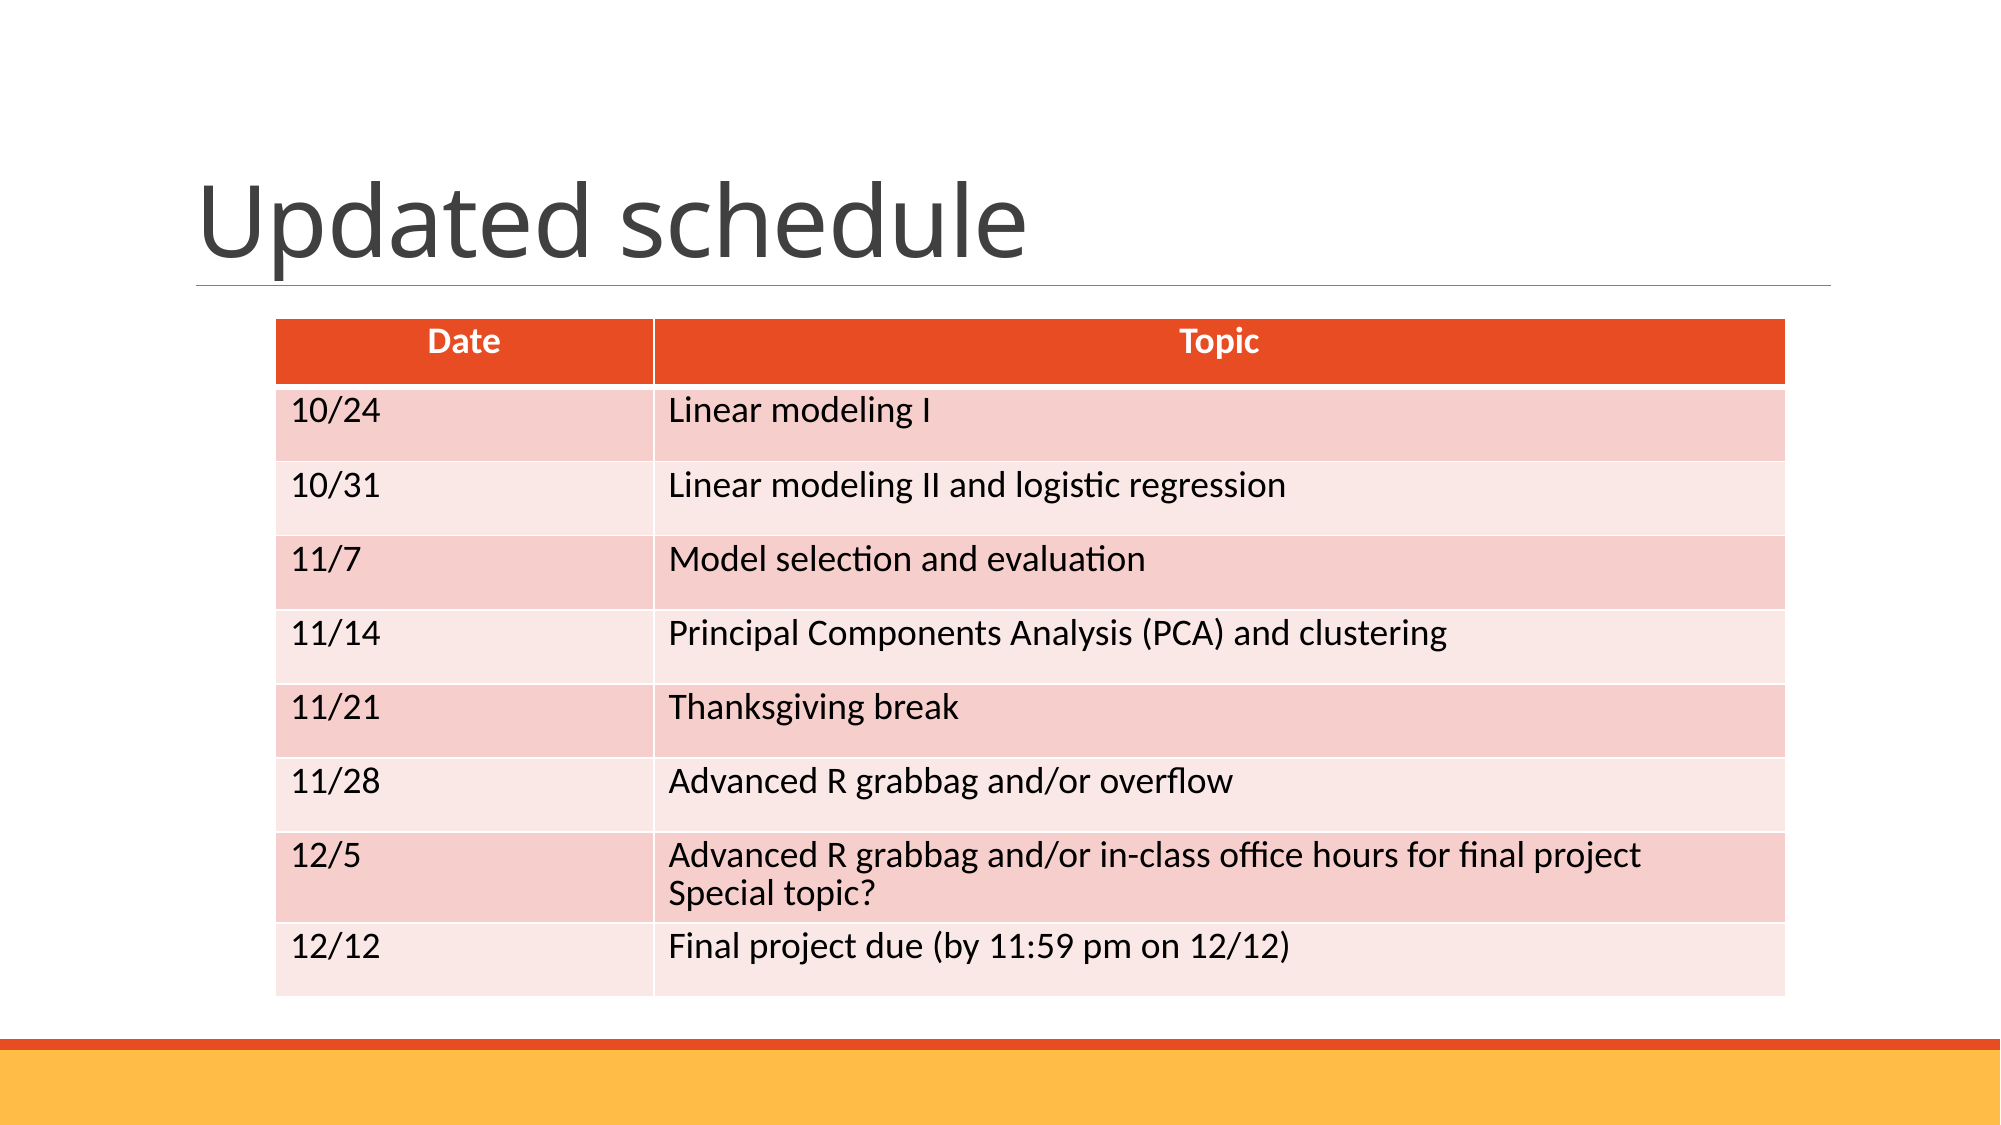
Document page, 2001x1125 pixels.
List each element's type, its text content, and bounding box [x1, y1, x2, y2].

table_cell Linear modeling II and logistic regression [655, 462, 1785, 535]
table_header Date [276, 319, 653, 384]
table_cell Principal Components Analysis (PCA) and clustering [655, 611, 1785, 683]
table_cell 11/21 [276, 685, 653, 757]
table_cell 10/31 [276, 462, 653, 535]
table_cell 11/14 [276, 611, 653, 683]
table_cell Advanced R grabbag and/or overflow [655, 759, 1785, 831]
title Updated schedule [180, 47, 1830, 285]
table_header Topic [655, 319, 1785, 384]
table_cell 12/5 [276, 833, 653, 922]
table_cell 11/28 [276, 759, 653, 831]
table_cell Linear modeling I [655, 390, 1785, 461]
table_cell 10/24 [276, 390, 653, 461]
table_cell Final project due (by 11:59 pm on 12/12) [655, 924, 1785, 996]
table_cell Thanksgiving break [655, 685, 1785, 757]
table_cell Advanced R grabbag and/or in-class office hours for final project Special topic? [655, 833, 1785, 922]
table_cell 12/12 [276, 924, 653, 996]
table_cell 11/7 [276, 536, 653, 609]
table_cell Model selection and evaluation [655, 536, 1785, 609]
